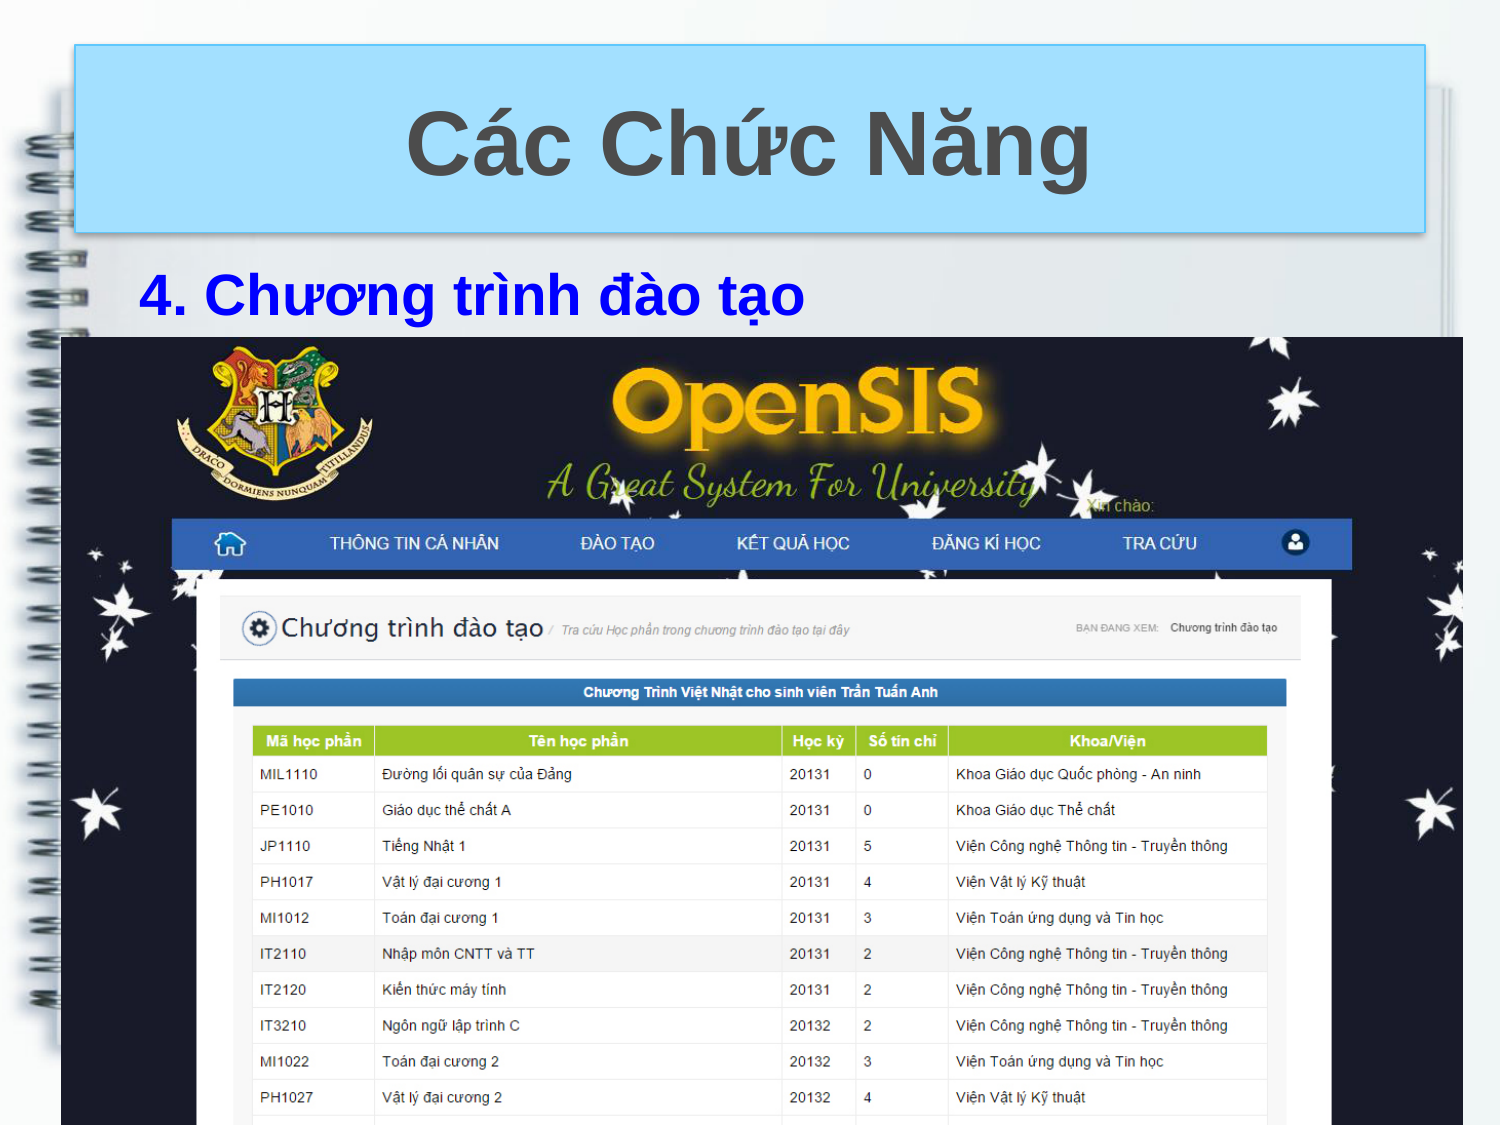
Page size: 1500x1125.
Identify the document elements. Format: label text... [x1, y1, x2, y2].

text_box Các Chức Năng [74, 44, 1426, 233]
text_box 4. Chương trình đào tạo [125, 249, 988, 335]
picture [0, 0, 1500, 1125]
